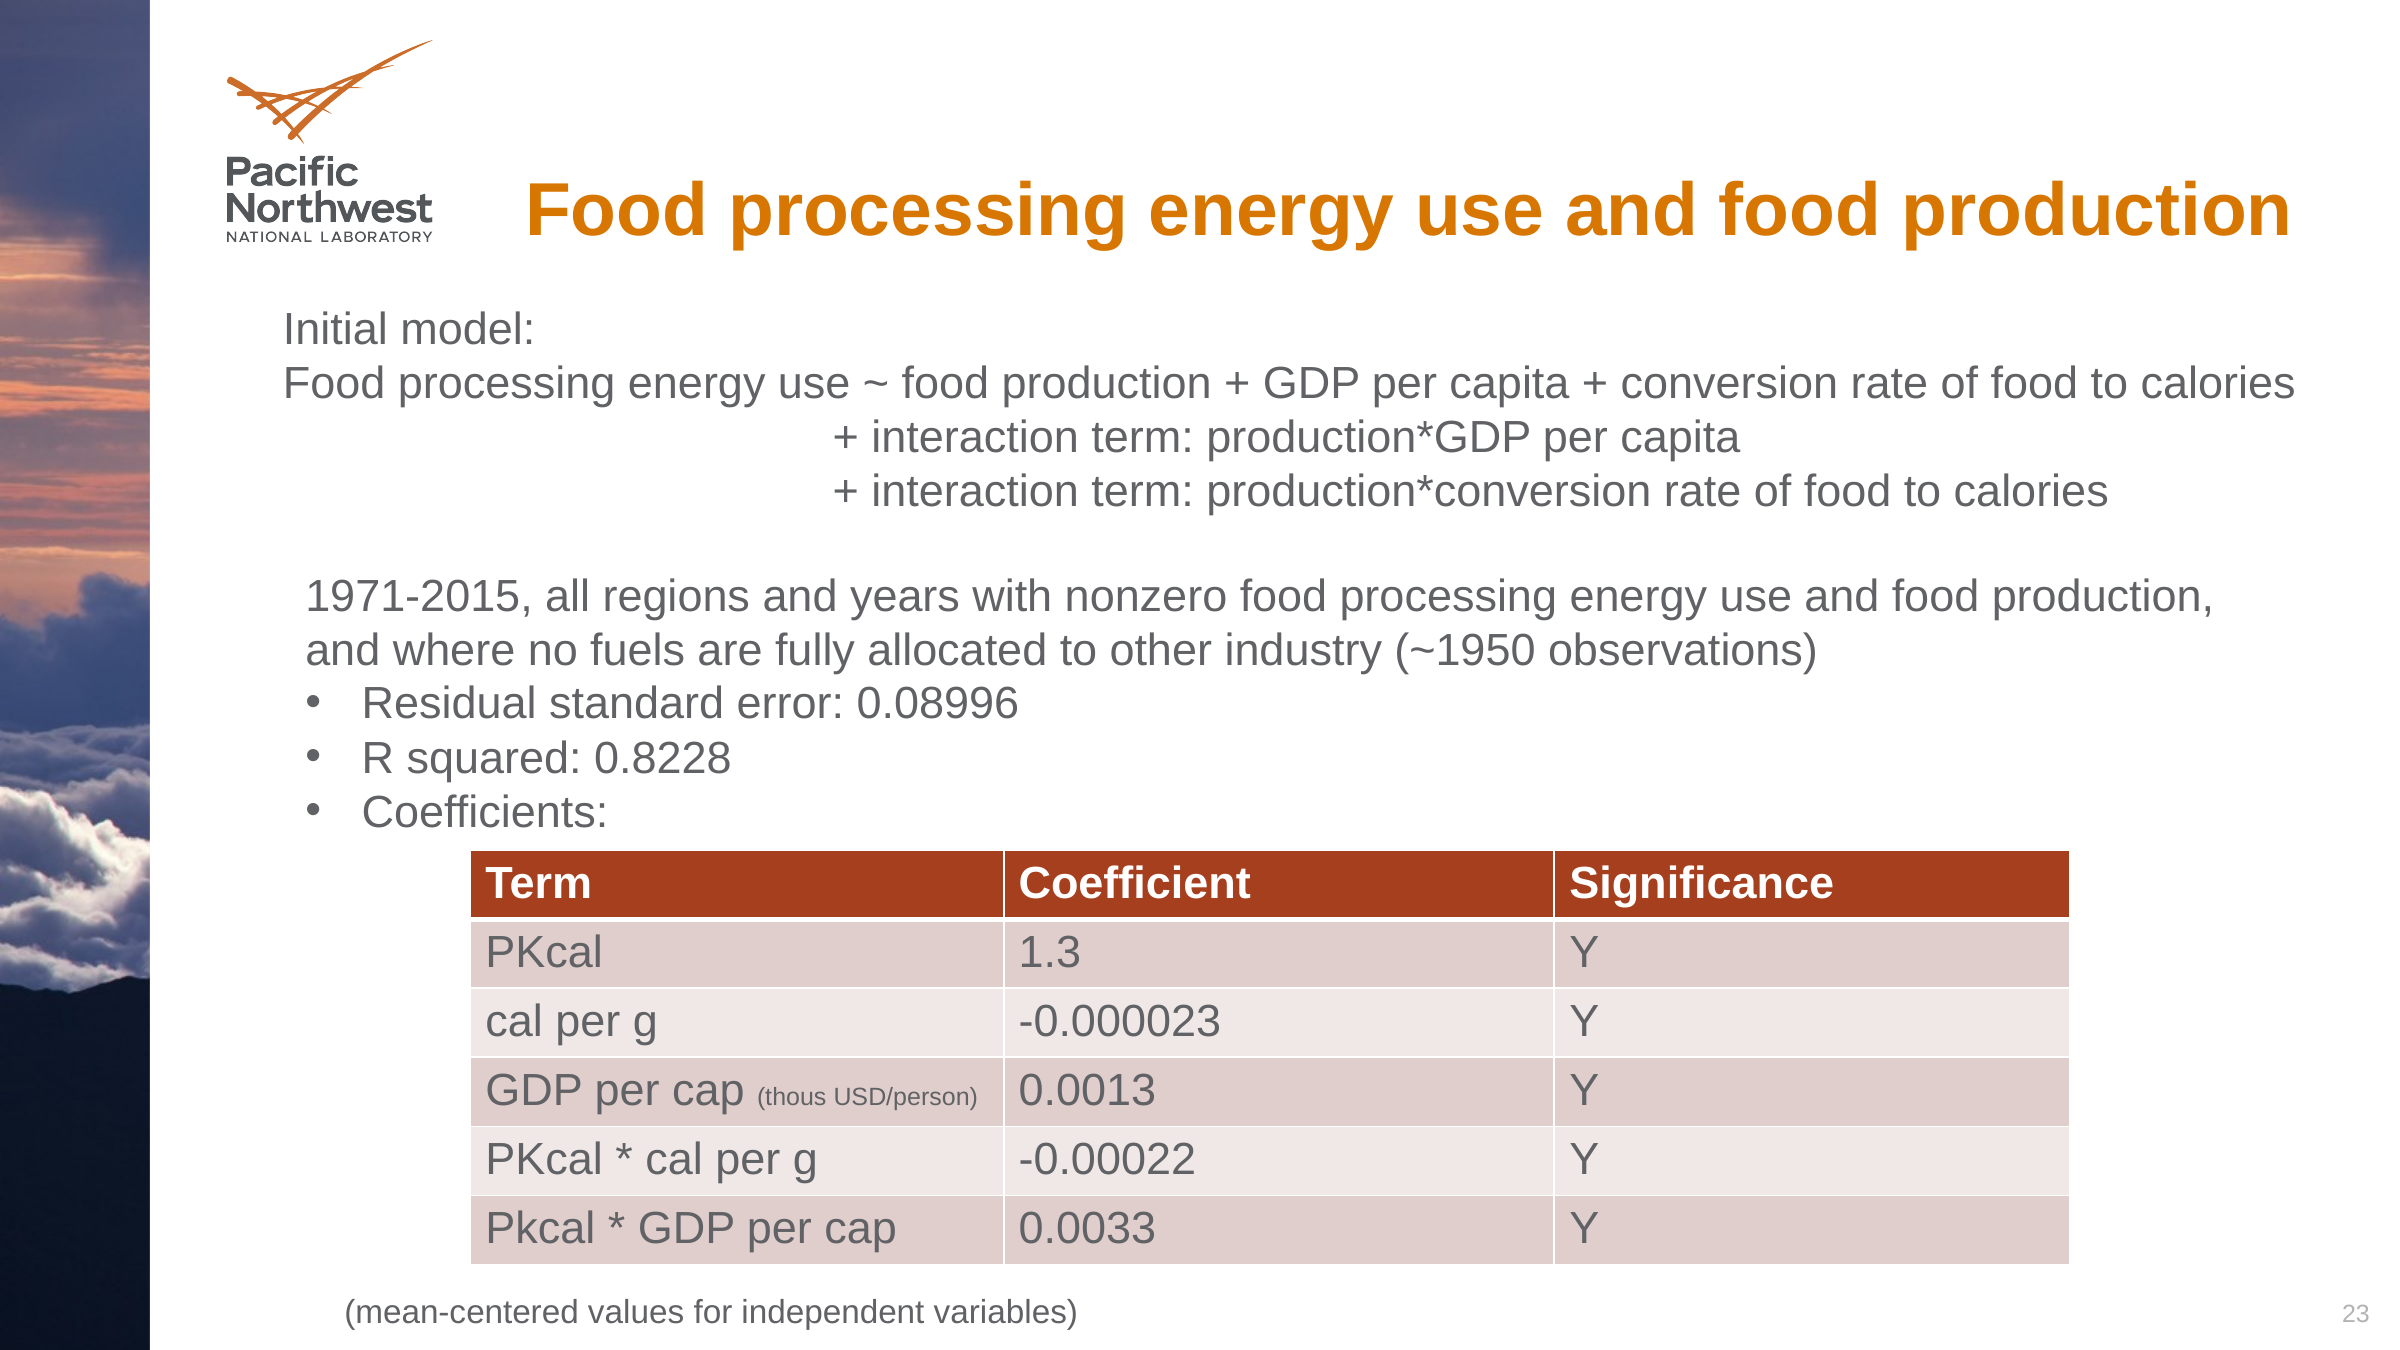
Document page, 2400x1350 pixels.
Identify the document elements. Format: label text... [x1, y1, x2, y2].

table_cell Y [1555, 922, 2069, 987]
table_cell PKcal * cal per g [471, 1127, 1003, 1195]
table_cell PKcal [471, 922, 1003, 987]
table_cell Y [1555, 989, 2069, 1056]
table_cell GDP per cap (thous USD/person) [471, 1058, 1003, 1126]
table_cell -0.00022 [1005, 1127, 1553, 1195]
slide_number 23 [2295, 1275, 2370, 1350]
table_header Coefficient [1005, 851, 1553, 917]
table_cell Pkcal * GDP per cap [471, 1196, 1003, 1264]
text_box 1971-2015, all regions and years with nonzero food processing energy use and food production, and where no fuels are fully allocated to other industry (~1950 observations) Residual standard error: 0.08996 R squared: 0.8228 Coefficients: [290, 558, 2250, 952]
picture [0, 0, 149, 1350]
table_cell 1.3 [1005, 922, 1553, 987]
table_cell cal per g [471, 989, 1003, 1056]
table_cell -0.000023 [1005, 989, 1553, 1056]
table_header Term [471, 851, 1003, 917]
text_box Initial model: Food processing energy use ~ food production + GDP per capita + conversion rate of food to calories + interaction term: production*GDP per capita + interaction term: production*conversion rate of food to calories [268, 292, 2325, 524]
table_cell 0.0013 [1005, 1058, 1553, 1126]
text_box (mean-centered values for independent variables) [329, 1282, 1169, 1338]
table_cell Y [1555, 1127, 2069, 1195]
table_cell Y [1555, 1196, 2069, 1264]
picture [225, 38, 435, 244]
title Food processing energy use and food production [525, 44, 2325, 260]
table_cell 0.0033 [1005, 1196, 1553, 1264]
table_cell Y [1555, 1058, 2069, 1126]
table_header Significance [1555, 851, 2069, 917]
